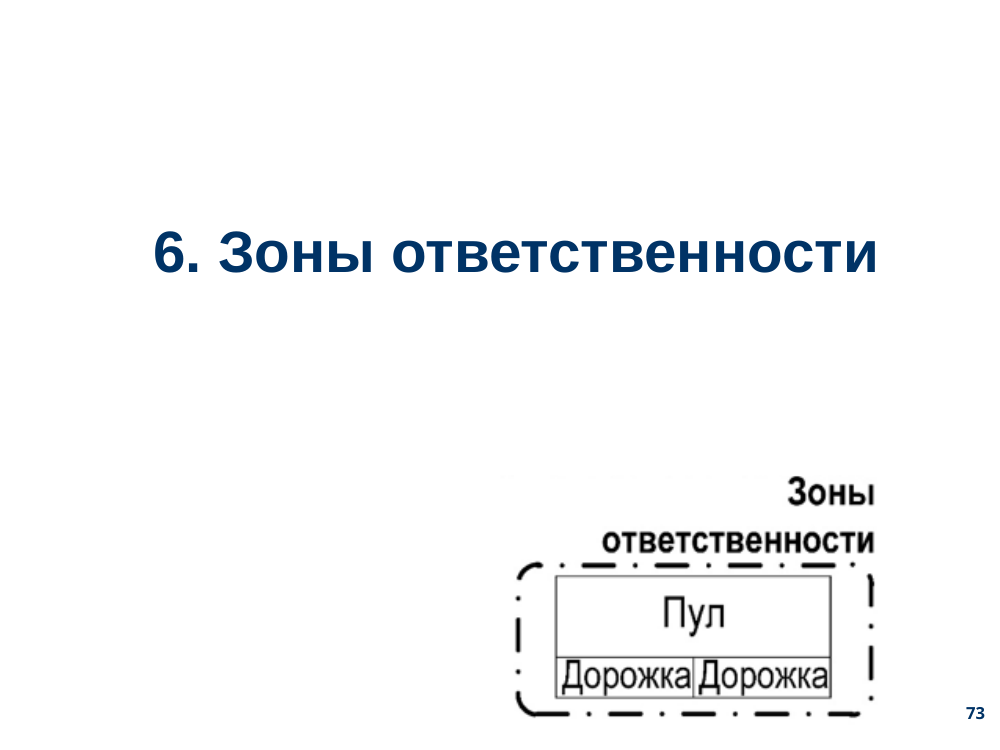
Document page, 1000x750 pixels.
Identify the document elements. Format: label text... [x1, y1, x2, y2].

picture [495, 475, 898, 726]
text_box 6. Зоны ответственности [0, 206, 998, 292]
slide_number 73 [766, 683, 1000, 734]
